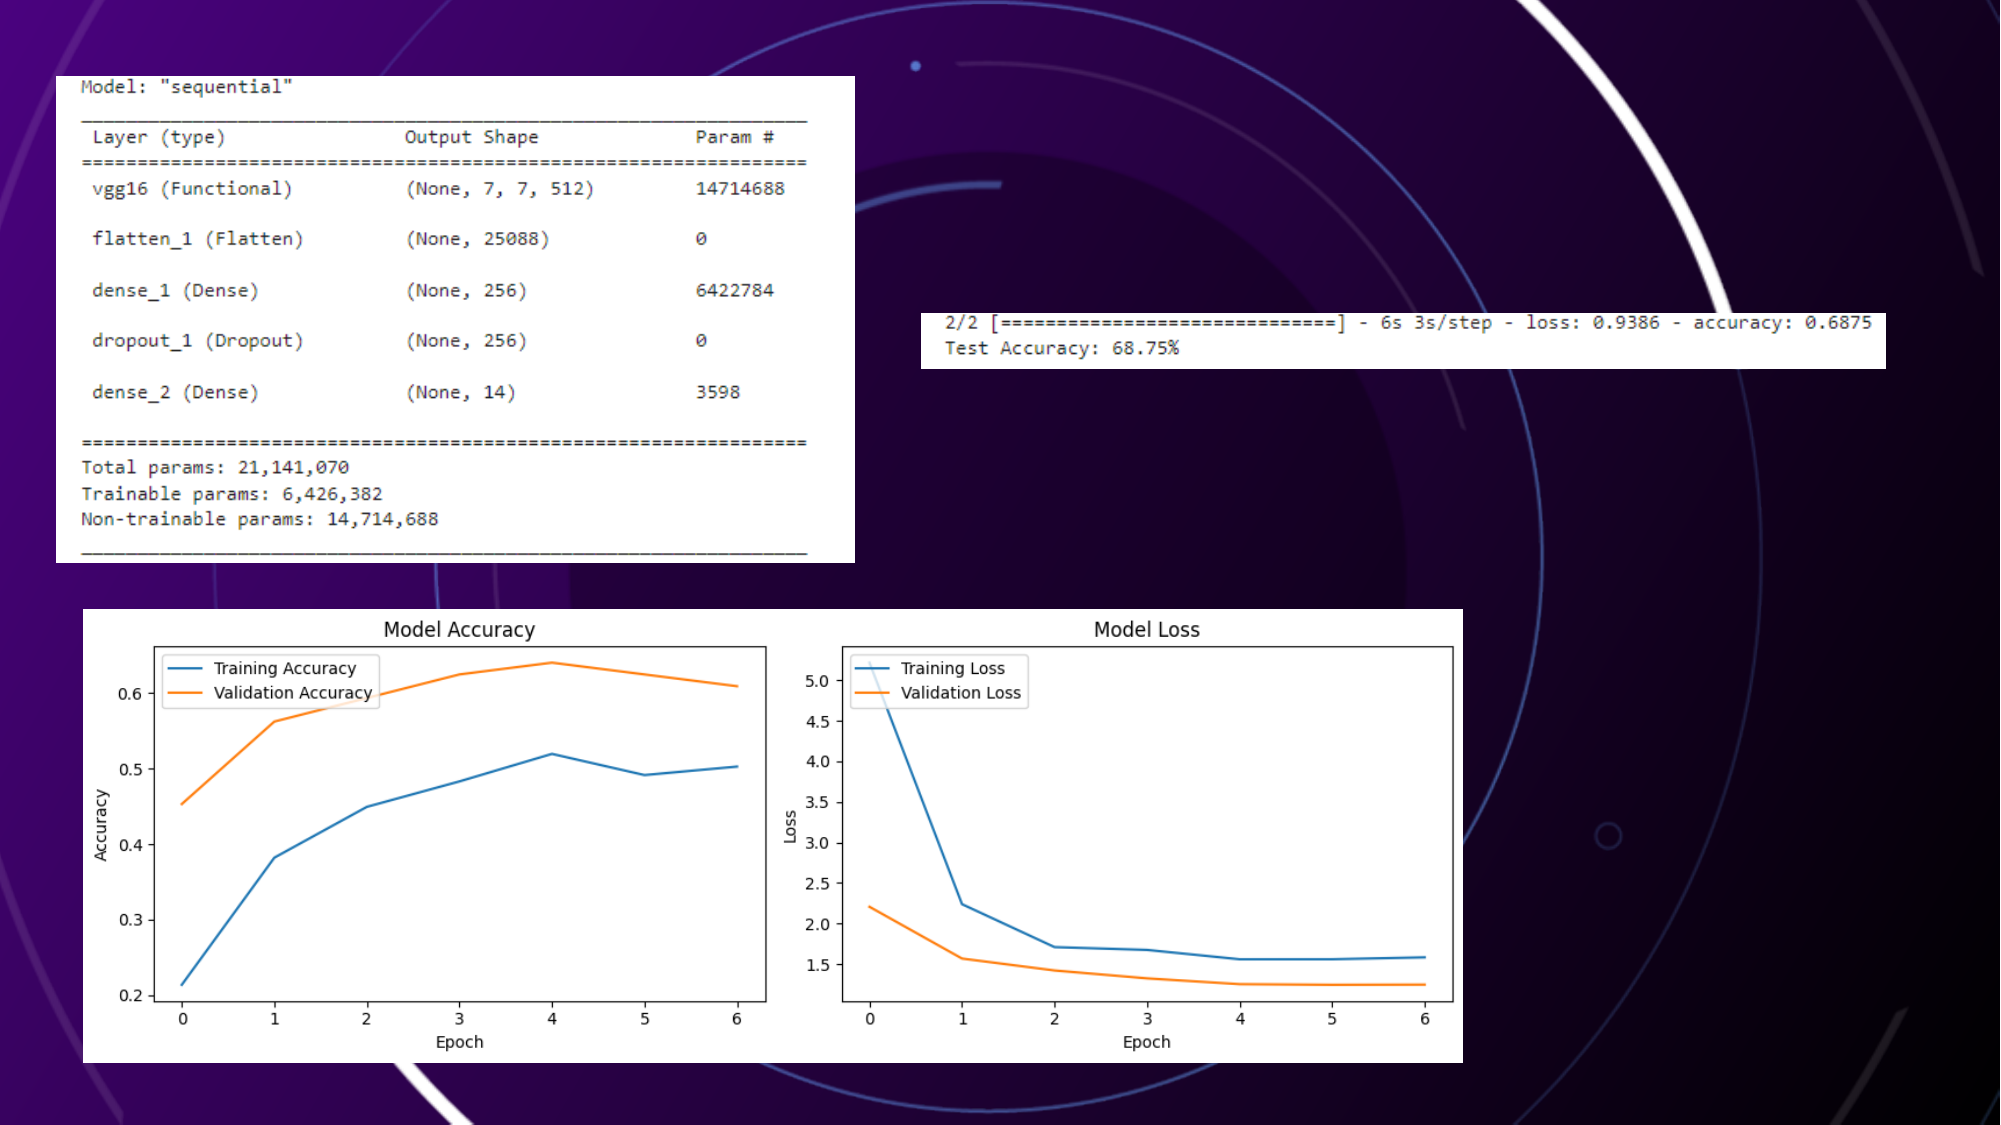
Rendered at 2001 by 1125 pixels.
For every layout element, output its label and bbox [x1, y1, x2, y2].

text_box [788, 183, 1953, 859]
picture [0, 0, 2000, 1125]
